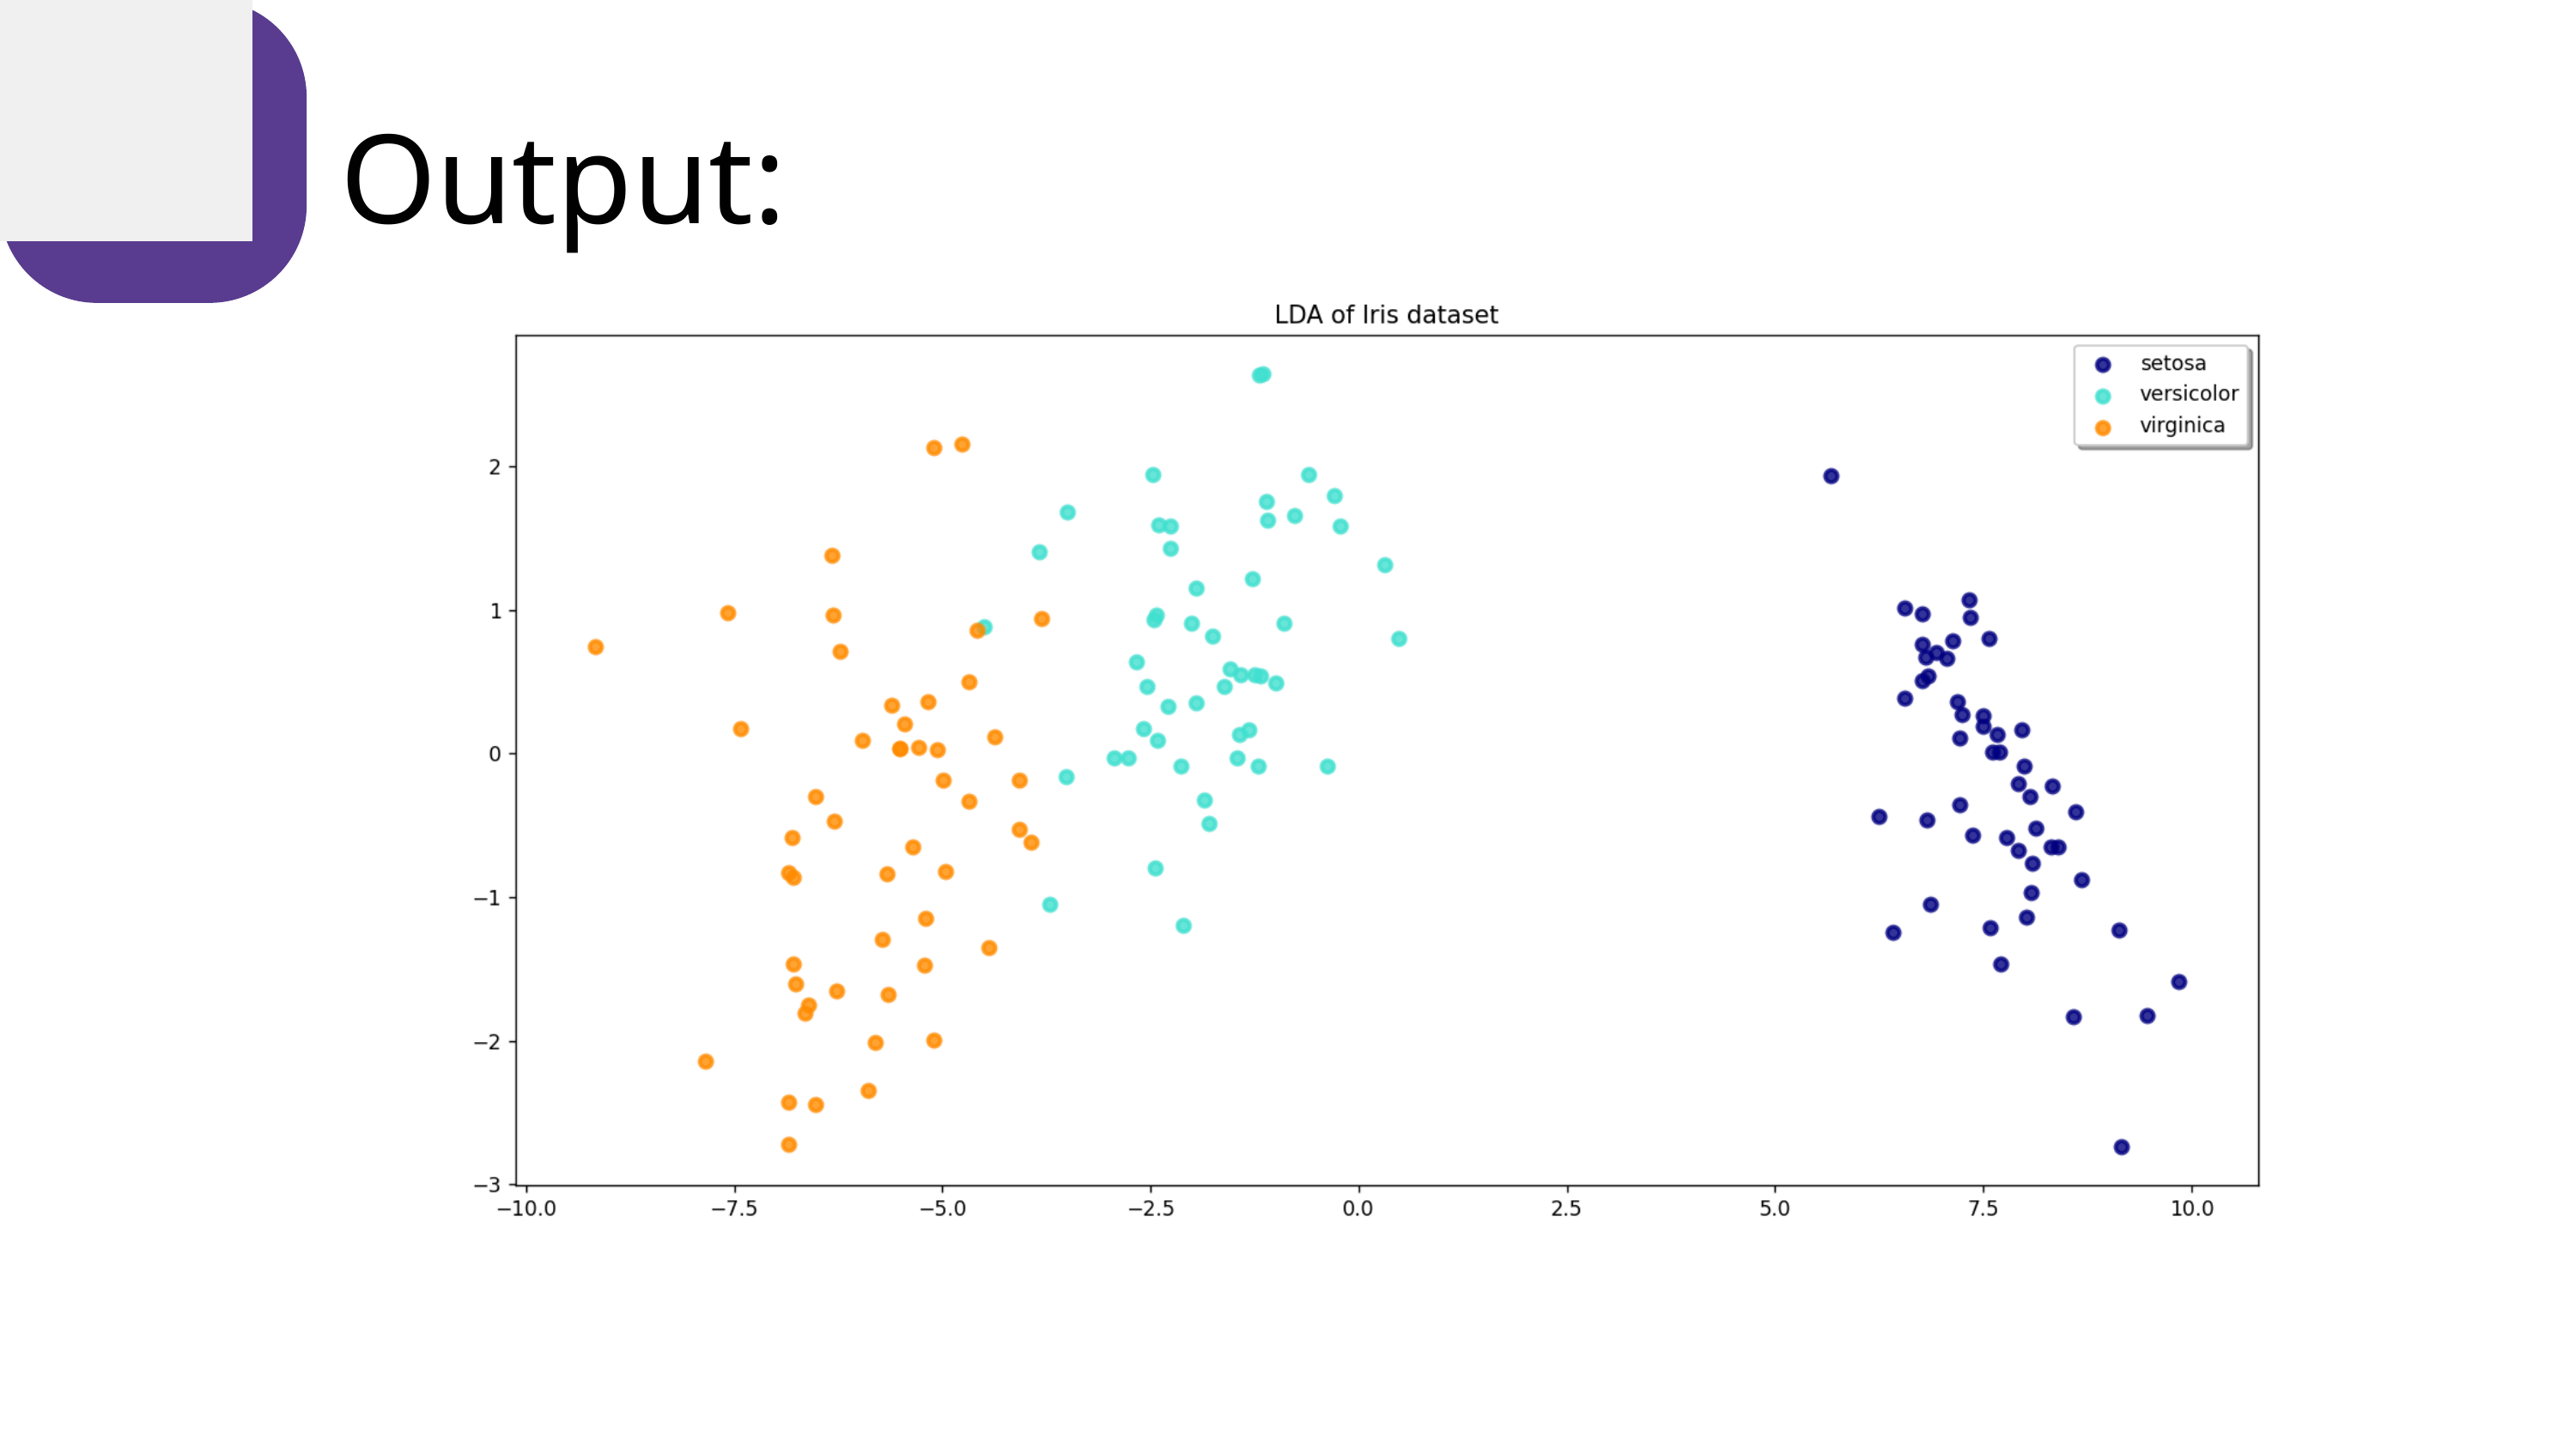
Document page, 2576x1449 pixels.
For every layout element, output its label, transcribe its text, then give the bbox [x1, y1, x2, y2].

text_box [0, 0, 307, 304]
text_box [0, 0, 253, 242]
text_box Output: [330, 75, 798, 248]
text_box [375, 240, 2432, 1292]
